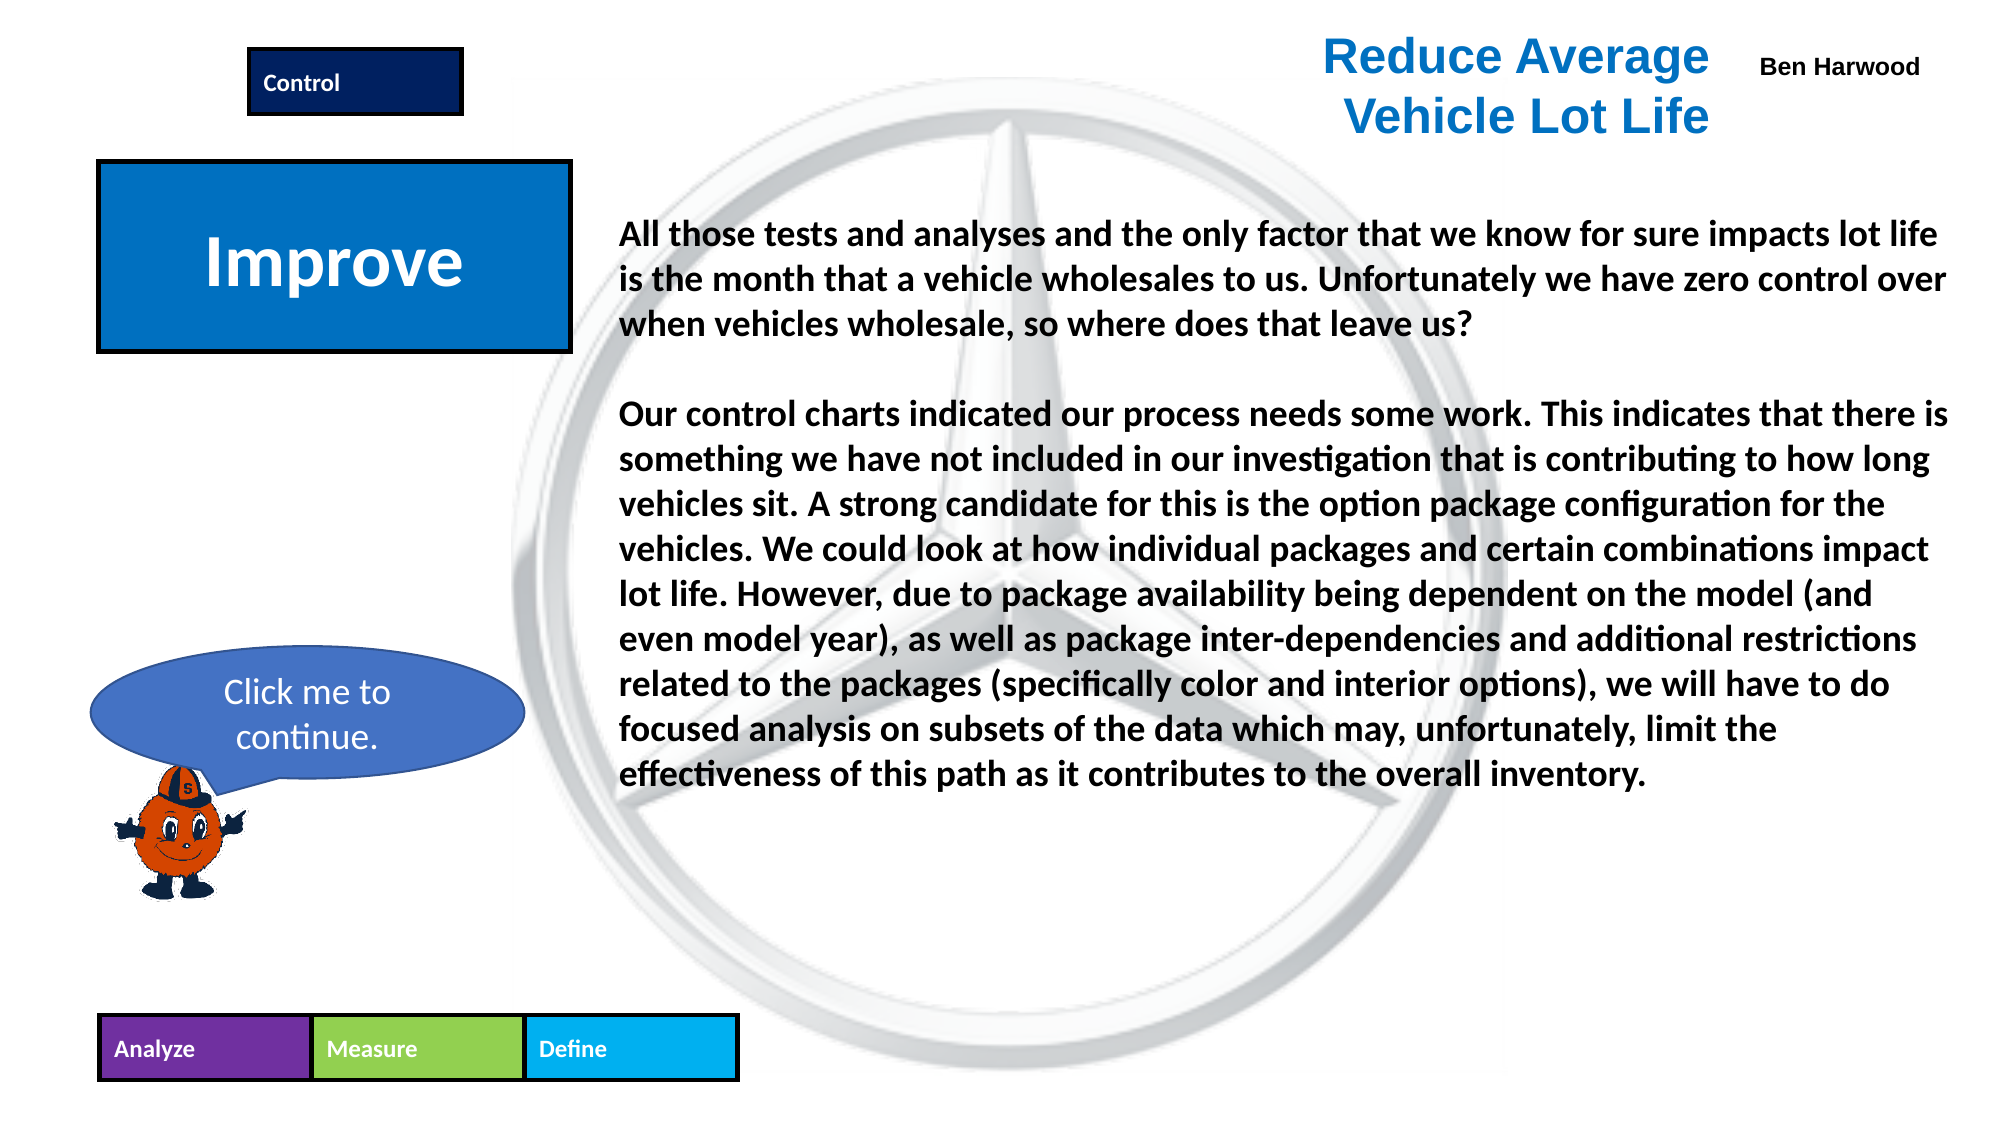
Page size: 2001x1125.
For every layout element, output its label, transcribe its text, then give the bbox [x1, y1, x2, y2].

text_box Control [248, 48, 462, 115]
text_box All those tests and analyses and the only factor that we know for sure impacts lot life is the month that a vehicle wholesales to us. Unfortunately we have zero control over when vehicles wholesale, so where does that leave us? Our control charts indicated our process needs some work. This indicates that there is something we have not included in our investigation that is contributing to how long vehicles sit. A strong candidate for this is the option package configuration for the vehicles. We could look at how individual packages and certain combinations impact lot life. However, due to package availability being dependent on the model (and even model year), as well as package inter-dependencies and additional restrictions related to the packages (specifically color and interior options), we will have to do focused analysis on subsets of the data which may, unfortunately, limit the effectiveness of this path as it contributes to the overall inventory. [1508, 201, 1972, 892]
picture [583, 1046, 593, 1056]
text_box Reduce Average Vehicle Lot Life [1289, 16, 1725, 152]
text_box Improve [97, 160, 511, 353]
text_box Measure [313, 1014, 523, 1081]
picture [541, 1041, 553, 1056]
text_box Ben Harwood [1726, 42, 1936, 88]
picture [111, 759, 249, 902]
text_box Click me to continue. [89, 645, 511, 788]
picture [596, 1046, 606, 1056]
text_box Define [523, 1076, 738, 1081]
picture [511, 77, 1508, 1076]
picture [556, 1046, 566, 1057]
text_box Analyze [98, 1014, 313, 1081]
picture [570, 1040, 579, 1056]
